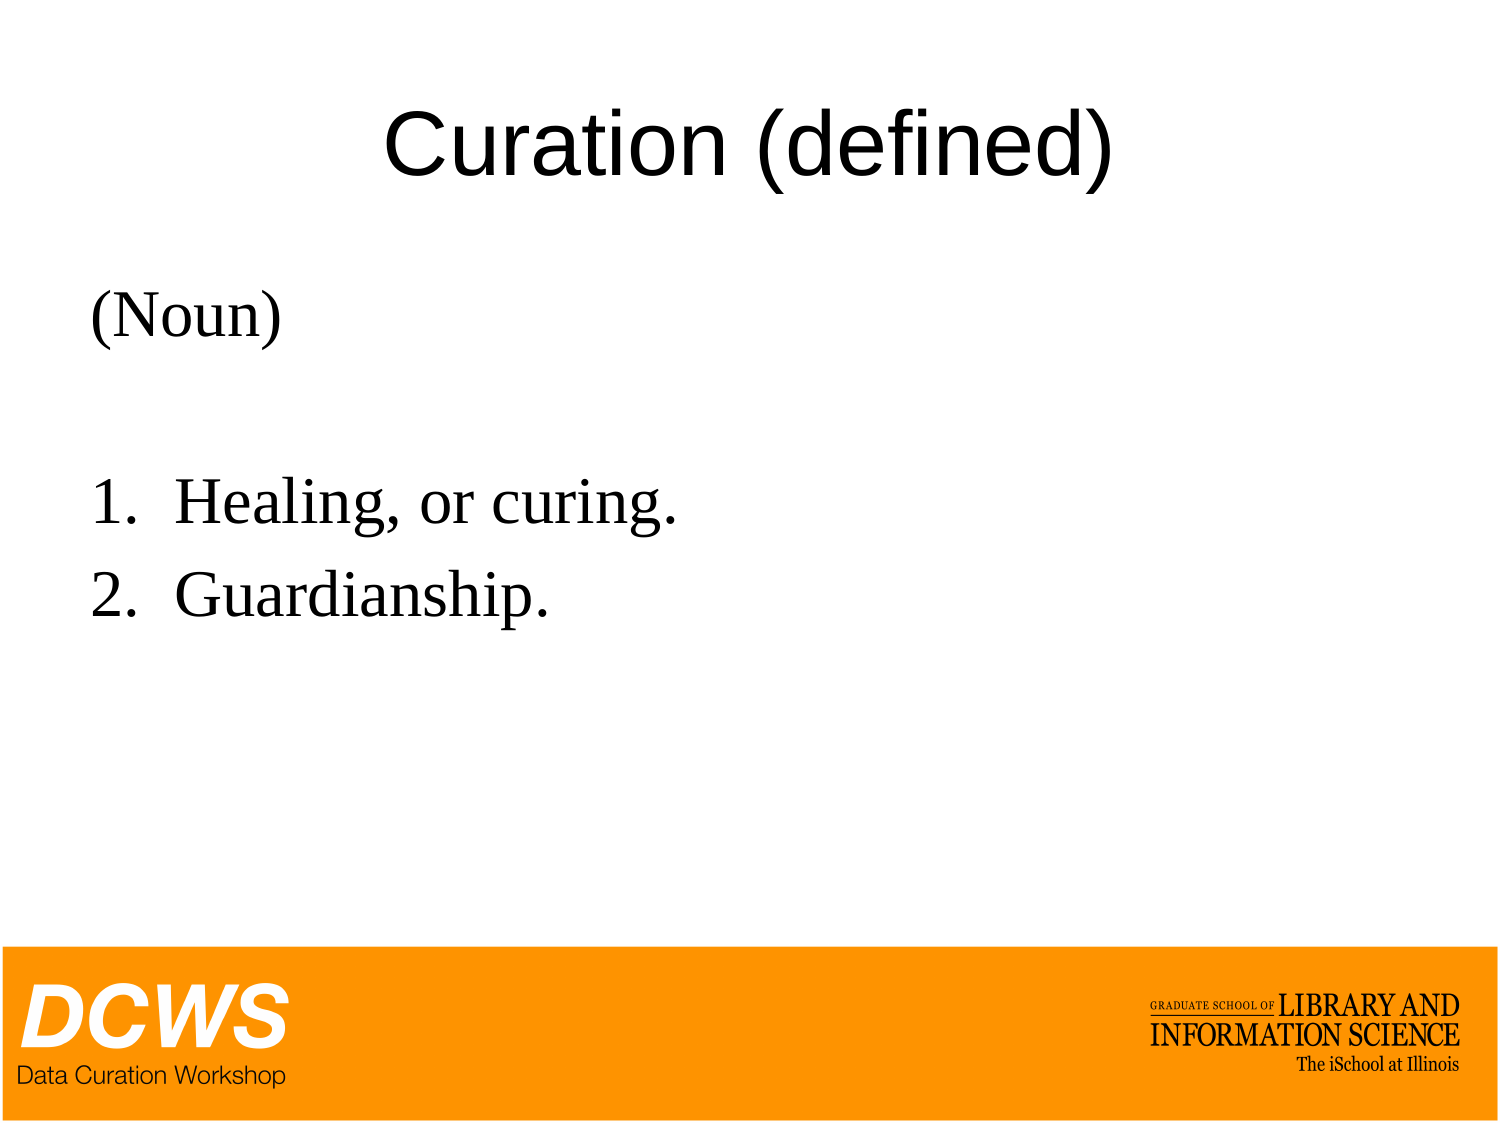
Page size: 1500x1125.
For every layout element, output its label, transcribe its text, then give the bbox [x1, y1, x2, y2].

list (Noun) Healing, or curing. Guardianship. [75, 262, 1425, 1005]
picture [0, 944, 1500, 1123]
title Curation (defined) [75, 45, 1425, 233]
